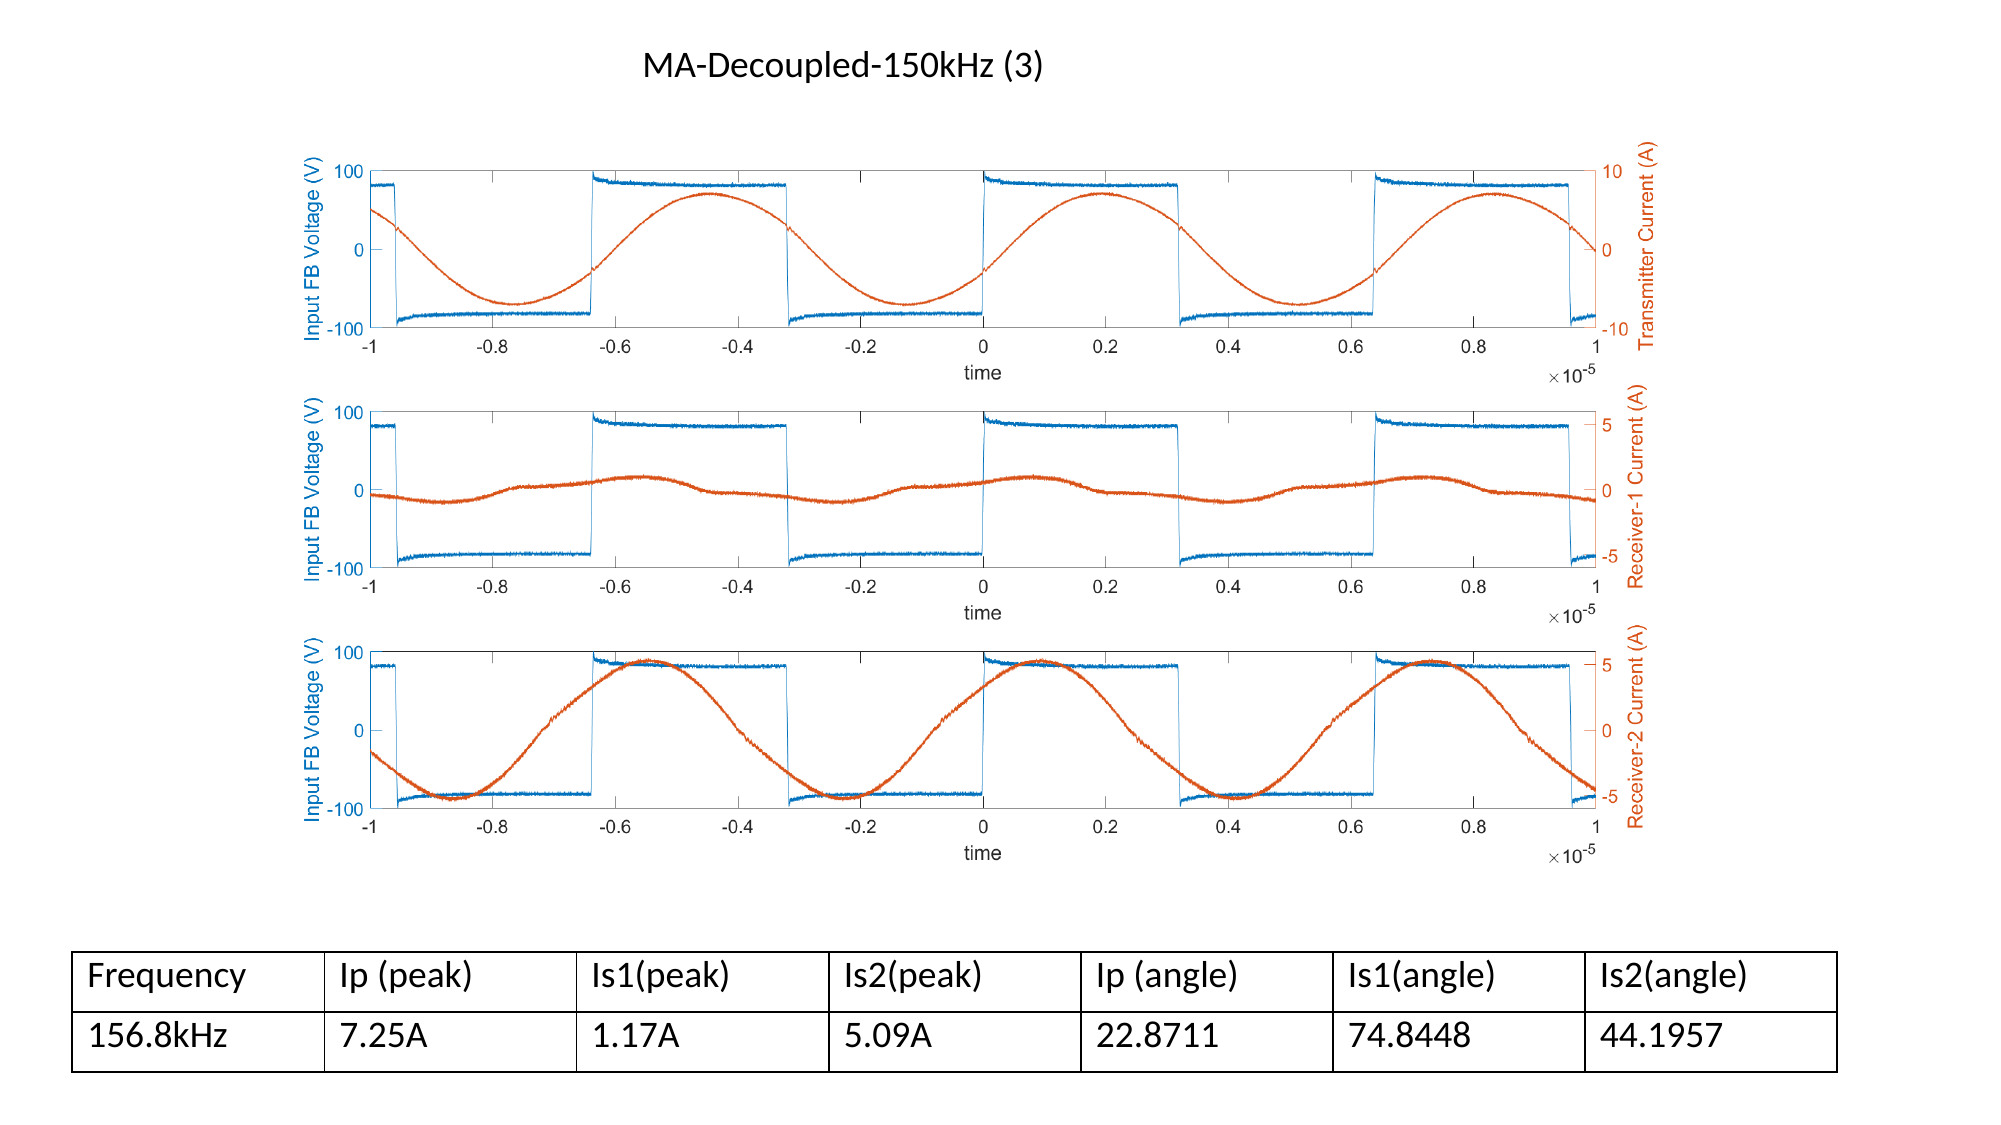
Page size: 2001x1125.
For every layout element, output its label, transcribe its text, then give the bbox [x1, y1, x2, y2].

table_header Is2(peak) [830, 953, 1080, 1011]
picture [164, 110, 1746, 912]
table_cell 1.17A [577, 1013, 828, 1071]
table_cell 22.8711 [1082, 1013, 1332, 1071]
table_header Ip (angle) [1082, 953, 1332, 1011]
table_cell 74.8448 [1334, 1013, 1584, 1071]
table_cell 44.1957 [1586, 1013, 1836, 1071]
text_box MA-Decoupled-150kHz (3) [627, 32, 1478, 93]
table_header Is1(angle) [1334, 953, 1584, 1011]
table_cell 7.25A [325, 1013, 576, 1071]
table_header Ip (peak) [325, 953, 576, 1011]
table_header Is2(angle) [1586, 953, 1836, 1011]
table_cell 156.8kHz [73, 1013, 324, 1071]
table_header Frequency [73, 953, 324, 1011]
table_cell 5.09A [830, 1013, 1080, 1071]
table_header Is1(peak) [577, 953, 828, 1011]
